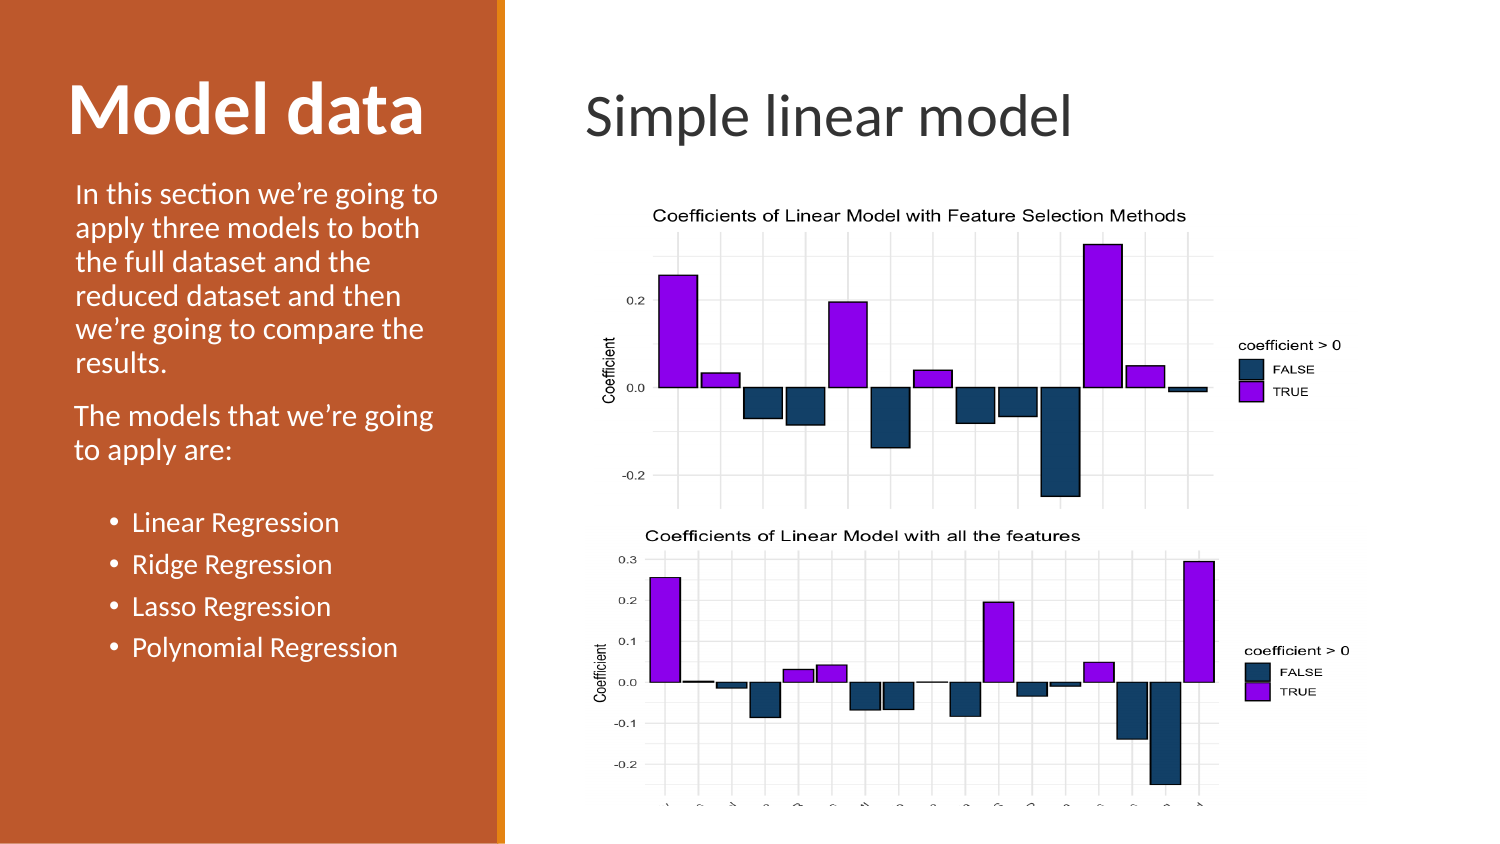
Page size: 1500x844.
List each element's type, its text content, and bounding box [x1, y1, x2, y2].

picture [585, 524, 1367, 807]
title Model data [56, 0, 451, 156]
text_box The models that we’re going to apply are: Linear Regression Ridge Regression Lasso Regression Polynomial Regression [48, 384, 458, 780]
picture [594, 191, 1359, 511]
list In this section we’re going to apply three models to both the full dataset and the reduced dataset and then we’re going to compare the results. [65, 172, 471, 690]
text_box Simple linear model [570, 54, 1217, 216]
